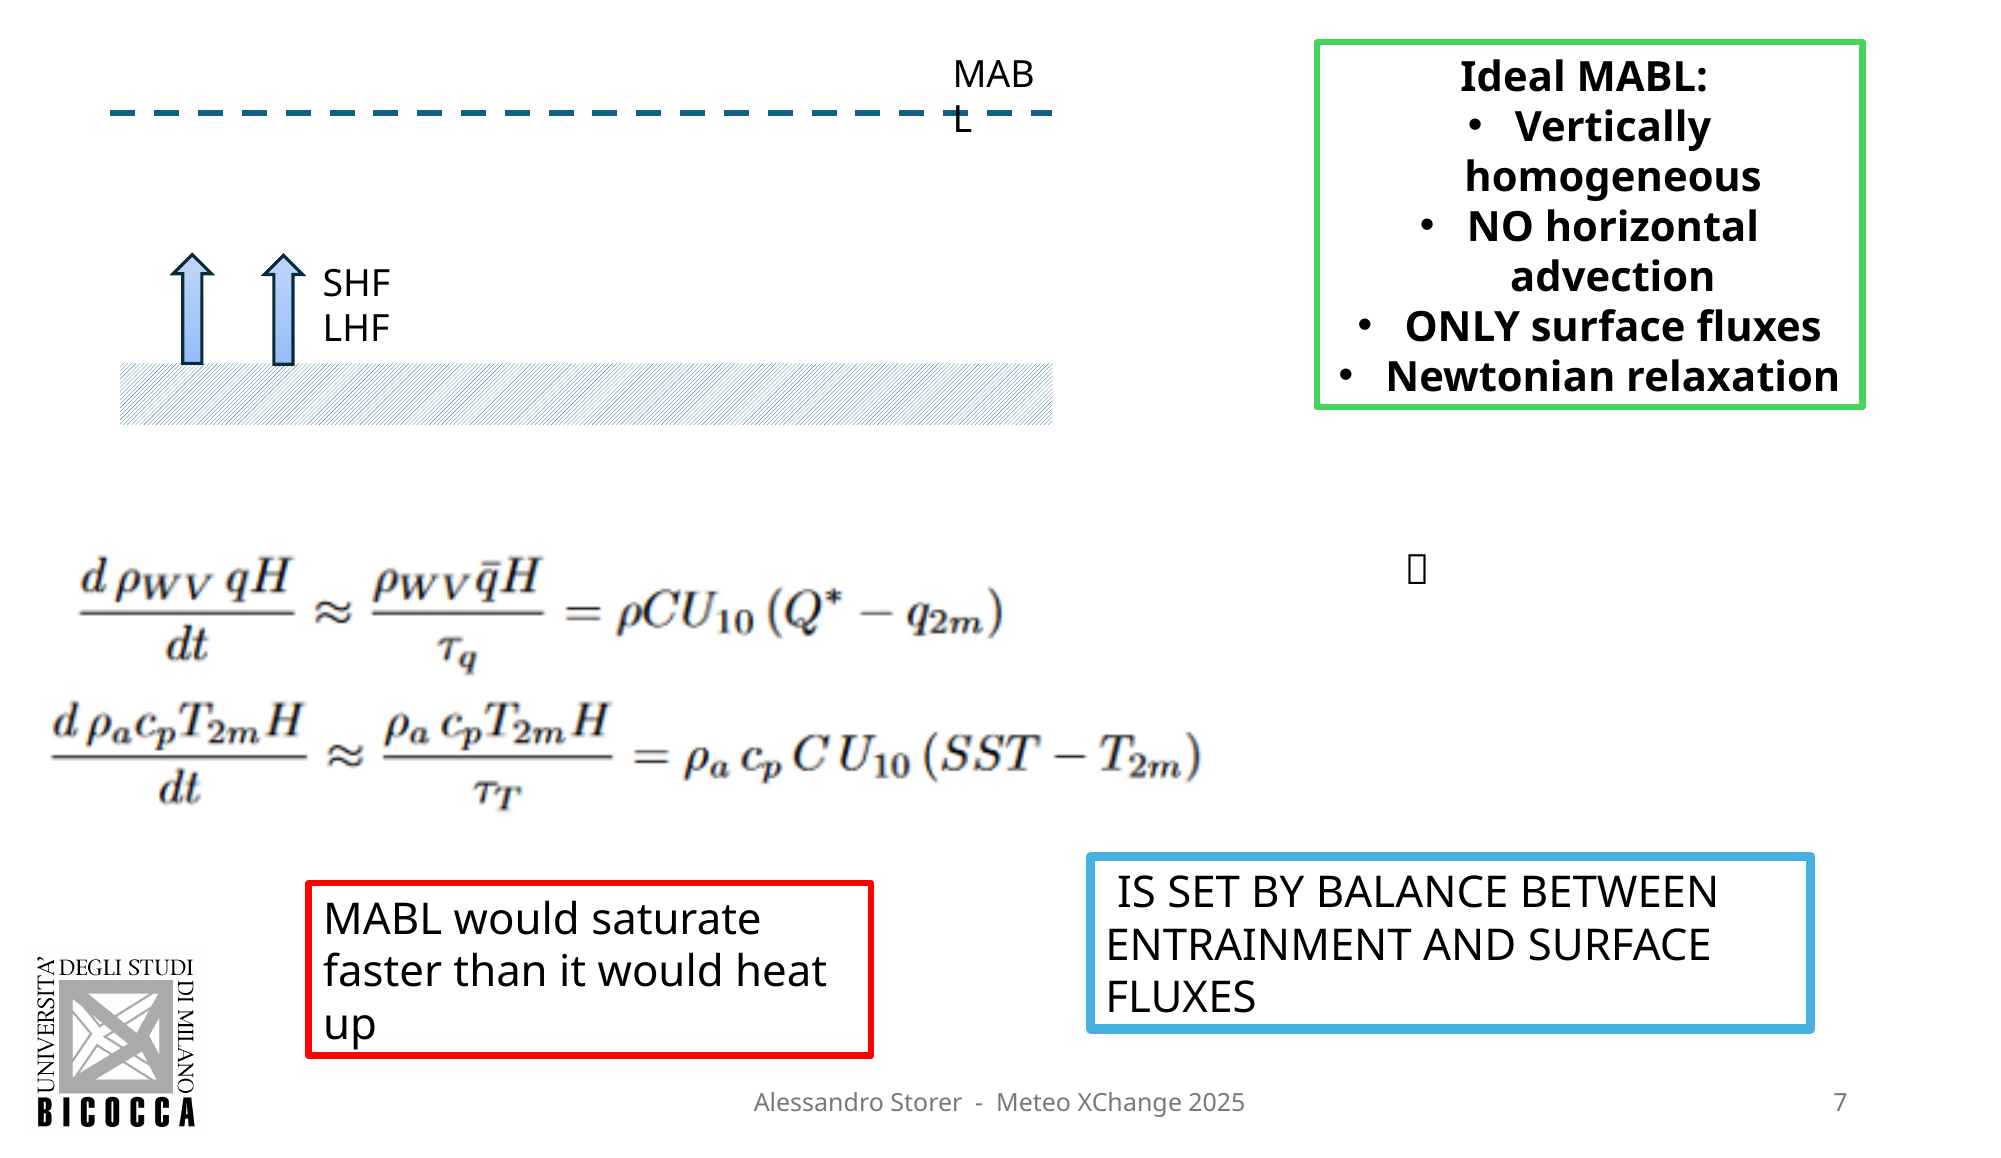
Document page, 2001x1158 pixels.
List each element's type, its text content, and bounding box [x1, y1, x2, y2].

text_box [119, 362, 1054, 427]
slide_number 7 [1412, 1072, 1863, 1135]
text_box MABL [937, 42, 1063, 147]
picture [25, 543, 1213, 826]
text_box MABL would saturate faster than it would heat up [308, 883, 872, 1056]
text_box SHF LHF [307, 251, 415, 357]
picture [26, 948, 206, 1135]
footer Alessandro Storer - Meteo XChange 2025 [662, 1072, 1338, 1135]
text_box [260, 253, 307, 366]
text_box [169, 252, 216, 365]
text_box Ideal MABL: Vertically homogeneous NO horizontal advection ONLY surface fluxes Newtonian relaxation [1316, 42, 1863, 408]
